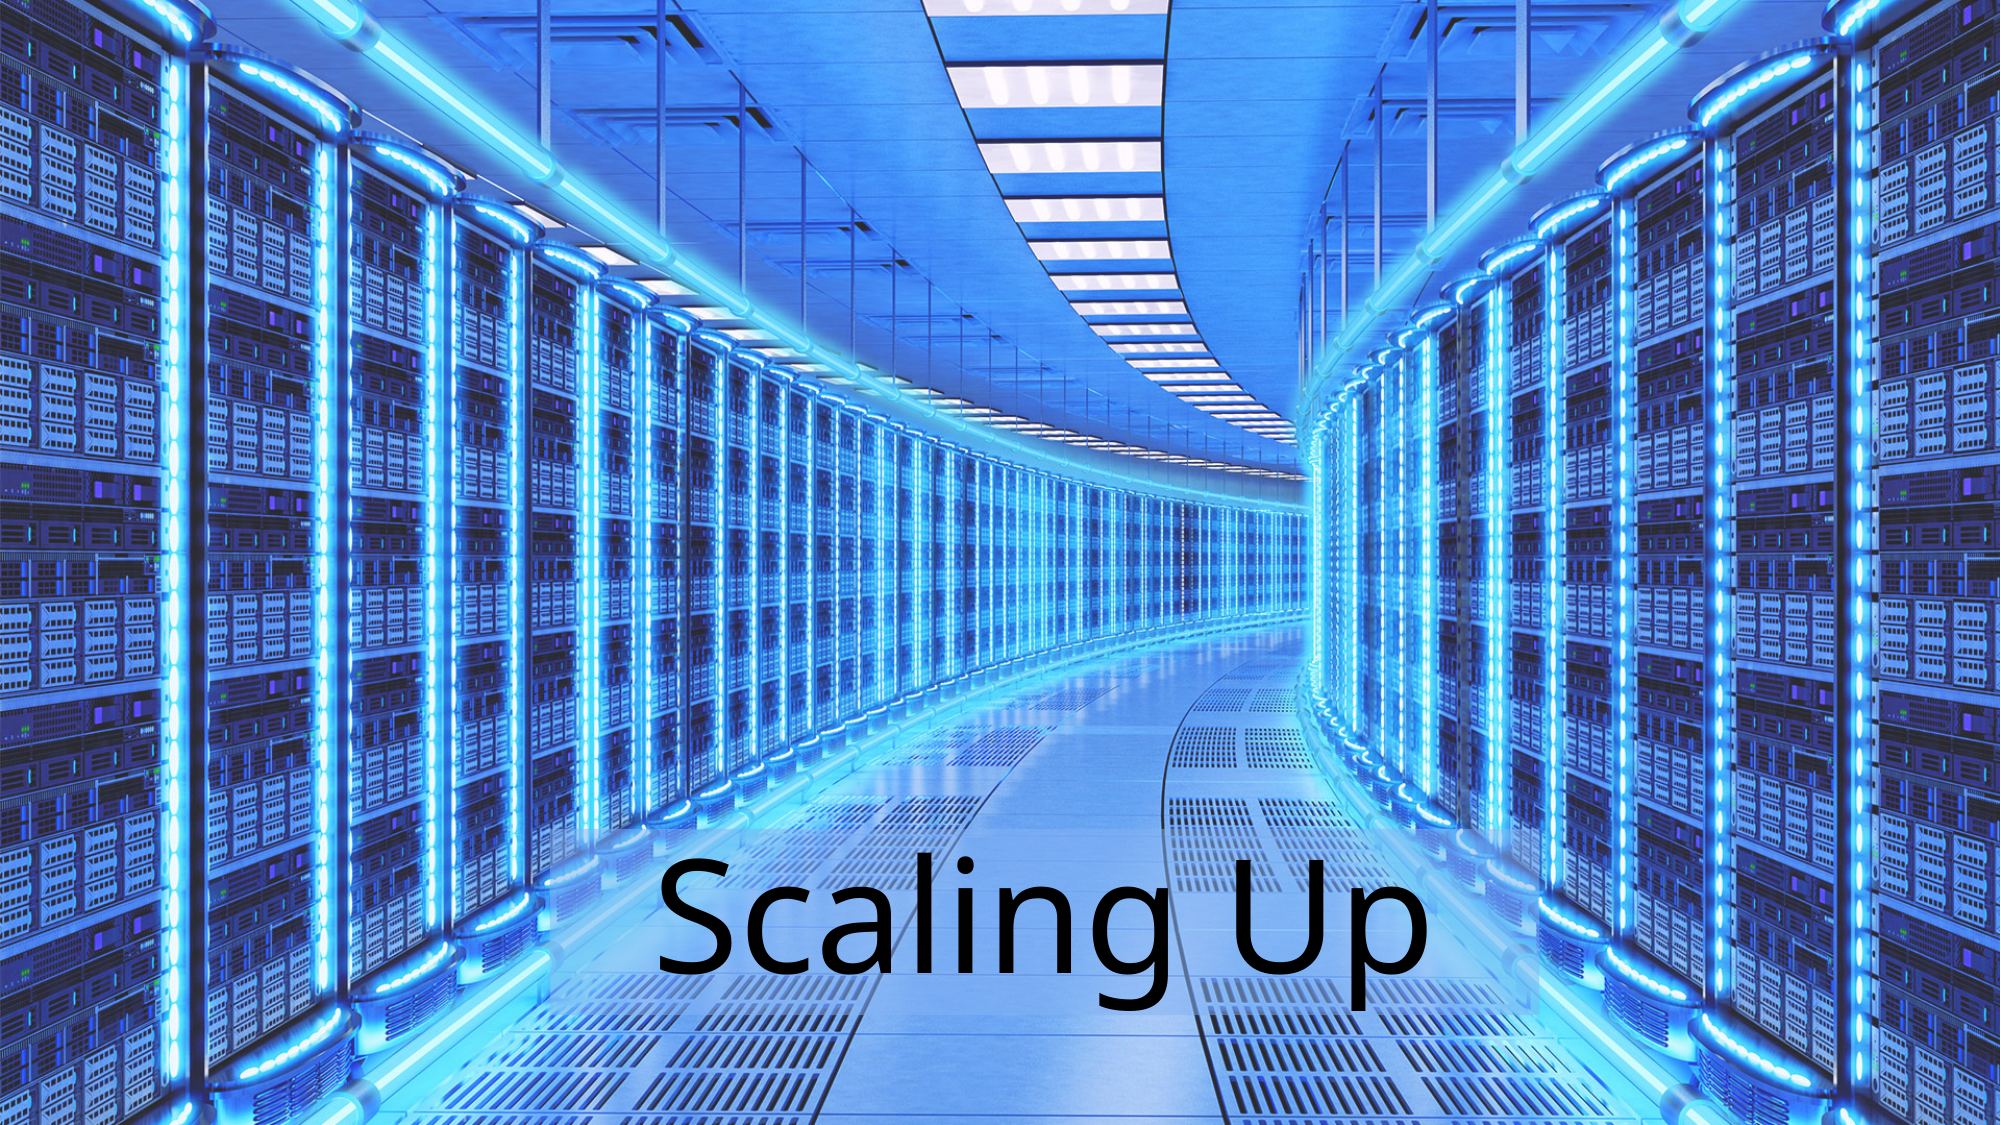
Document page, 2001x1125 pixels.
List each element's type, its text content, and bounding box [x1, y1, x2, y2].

title Scaling Up [549, 828, 1540, 1016]
list Don’t run your own hardware Don’t run your own software Expert handling of Security concerns Convert CapEx to OpEx Pay only for what you use Access to compute services and scale Repetitive, heavy lifting done for you Automation of systems Fewer operations greybeards required Enables ‘DevOps’ Pre-built services like databases, email systems, message queues [0, 0, 2000, 1125]
